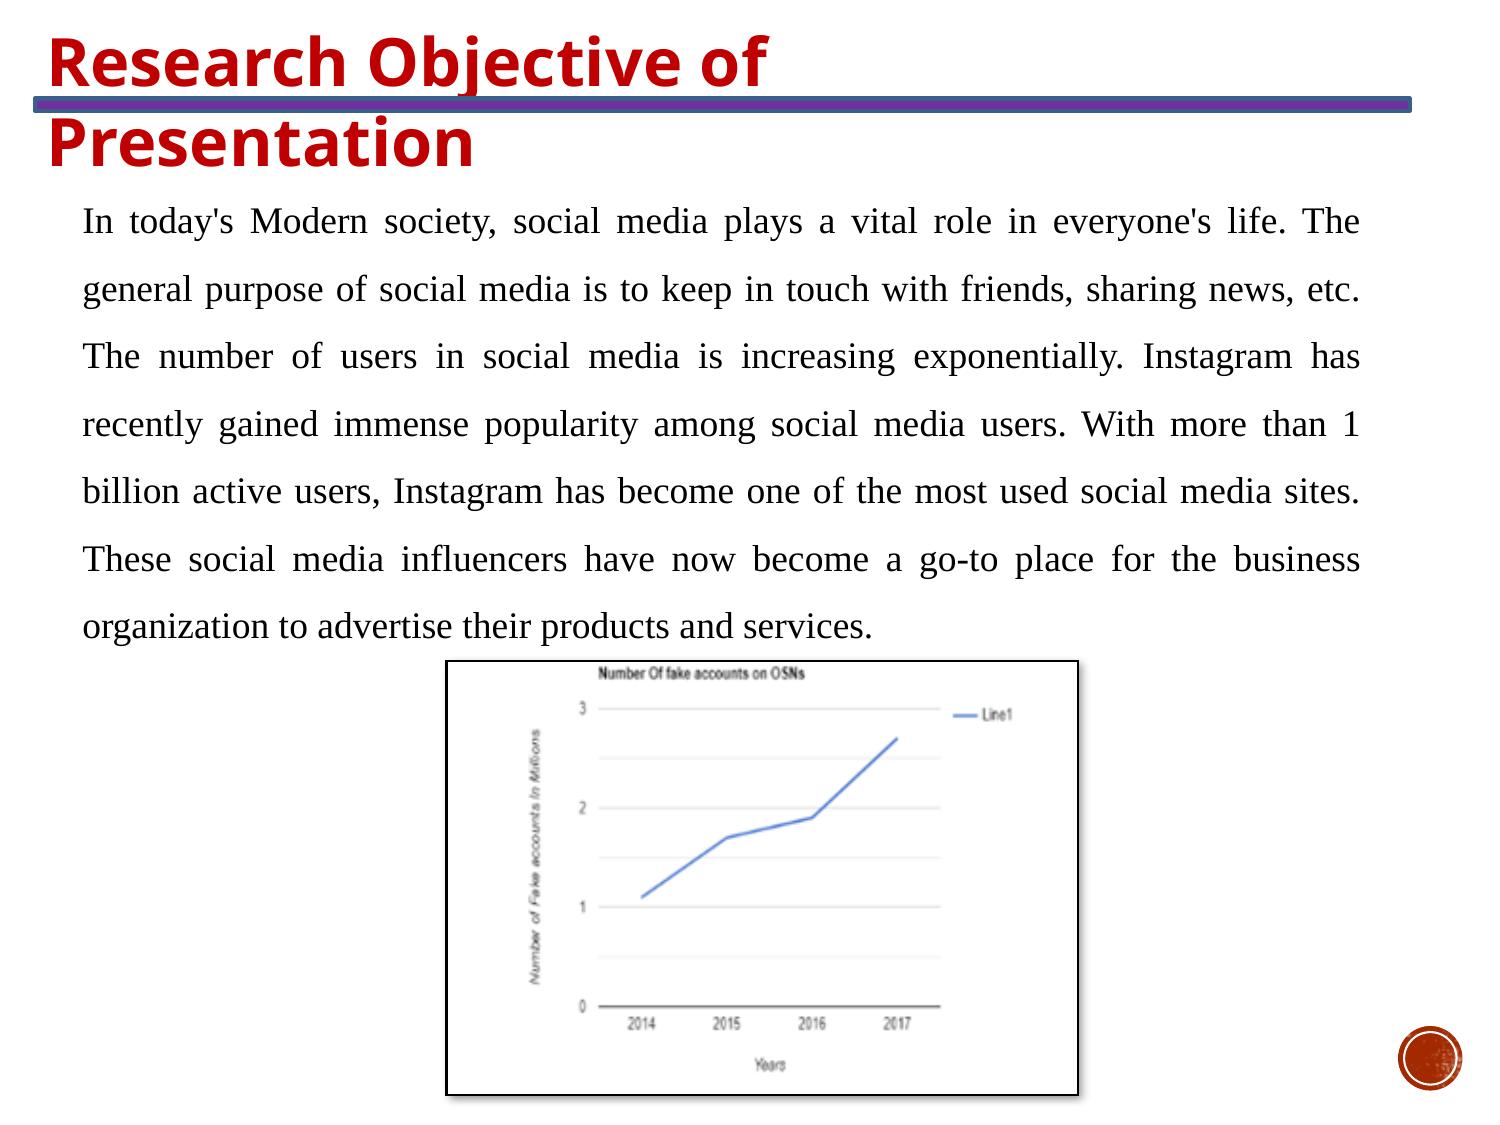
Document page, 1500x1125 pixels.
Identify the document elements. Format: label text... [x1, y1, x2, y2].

picture [1398, 1026, 1463, 1091]
picture [447, 661, 1078, 1095]
text_box Research Objective of Presentation [38, 111, 1185, 188]
text_box [34, 98, 1410, 111]
text_box In today's Modern society, social media plays a vital role in everyone's life. The general purpose of social media is to keep in touch with friends, sharing news, etc. The number of users in social media is increasing exponentially. Instagram has recently gained immense popularity among social media users. With more than 1 billion active users, Instagram has become one of the most used social media sites. These social media influencers have now become a go-to place for the business organization to advertise their products and services. [67, 166, 1378, 654]
text_box Research Objective of Presentation [38, 12, 1185, 98]
